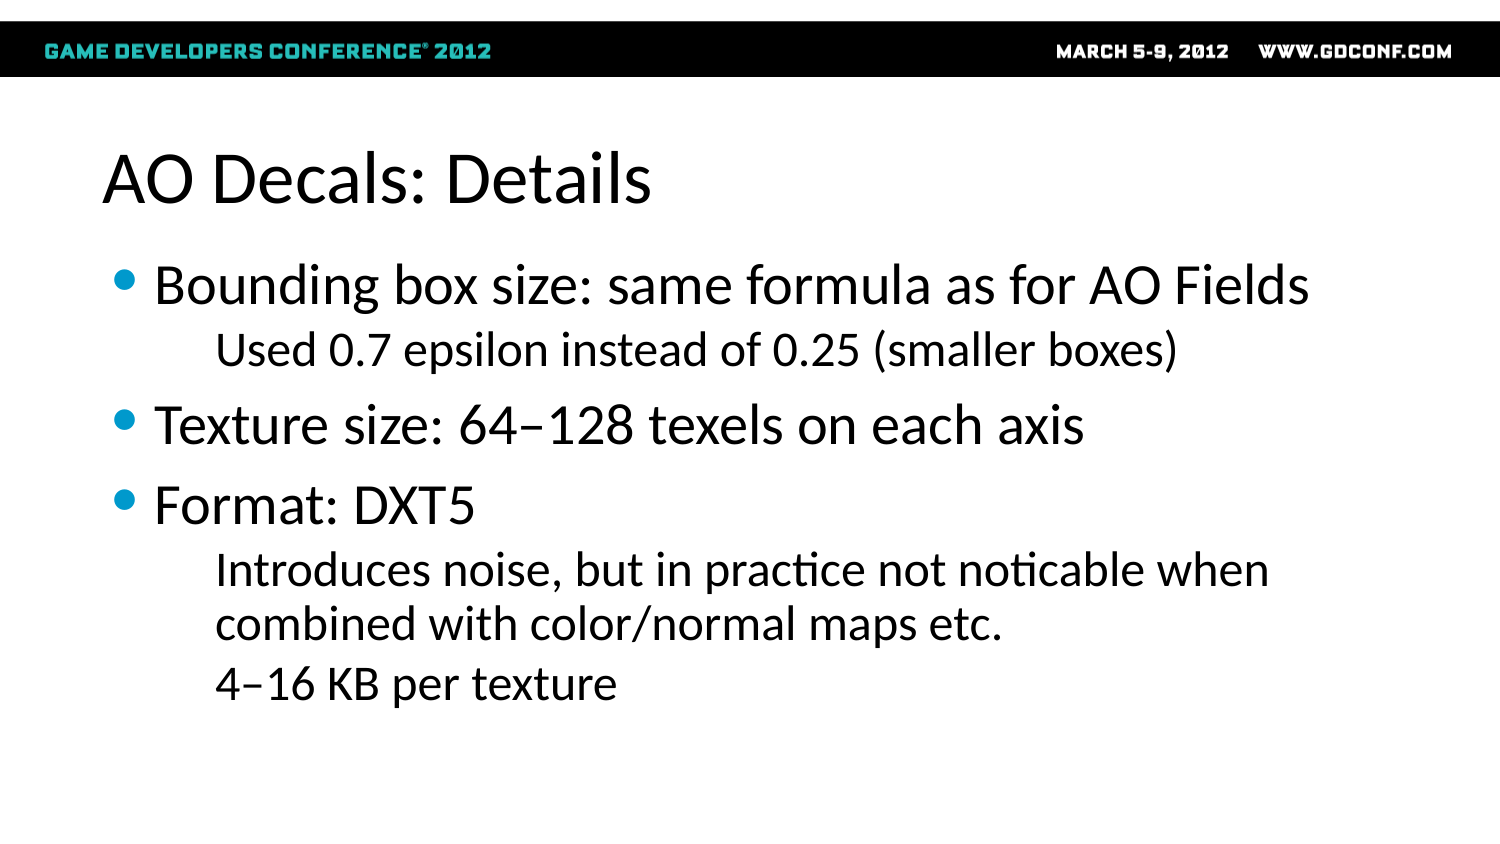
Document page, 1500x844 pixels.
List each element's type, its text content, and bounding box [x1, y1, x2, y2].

list Bounding box size: same formula as for AO Fields Used 0.7 epsilon instead of 0.25 (smaller boxes) Texture size: 64–128 texels on each axis Format: DXT5 Introduces noise, but in practice not noticable when combined with color/normal maps etc. 4–16 KB per texture [87, 246, 1413, 698]
title AO Decals: Details [87, 109, 1413, 238]
picture [0, 0, 1500, 77]
